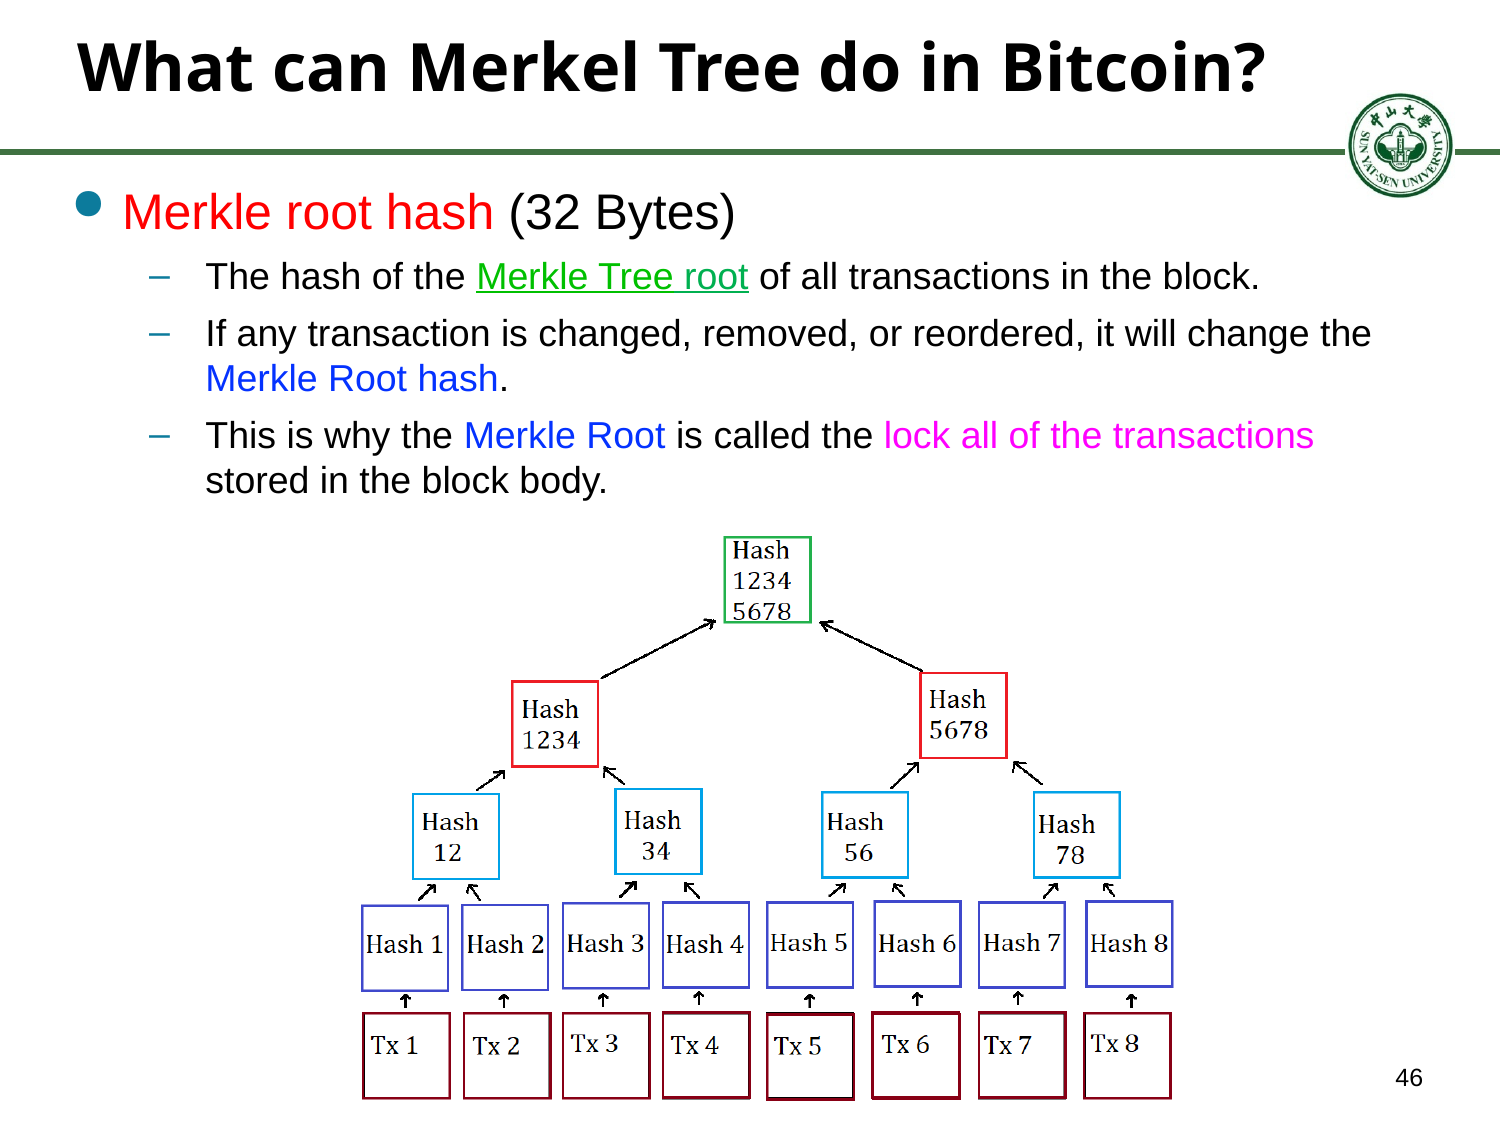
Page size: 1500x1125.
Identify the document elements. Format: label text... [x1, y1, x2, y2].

picture [1345, 90, 1455, 200]
title What can Merkel Tree do in Bitcoin? [62, 24, 1421, 113]
list Merkle root hash (32 Bytes) The hash of the Merkle Tree root of all transactions in the block. If any transaction is changed, removed, or reordered, it will change the Merkle Root hash. This is why the Merkle Root is called the lock all of the transactions stored in the block body. [59, 172, 1424, 1023]
picture [338, 518, 1189, 1110]
